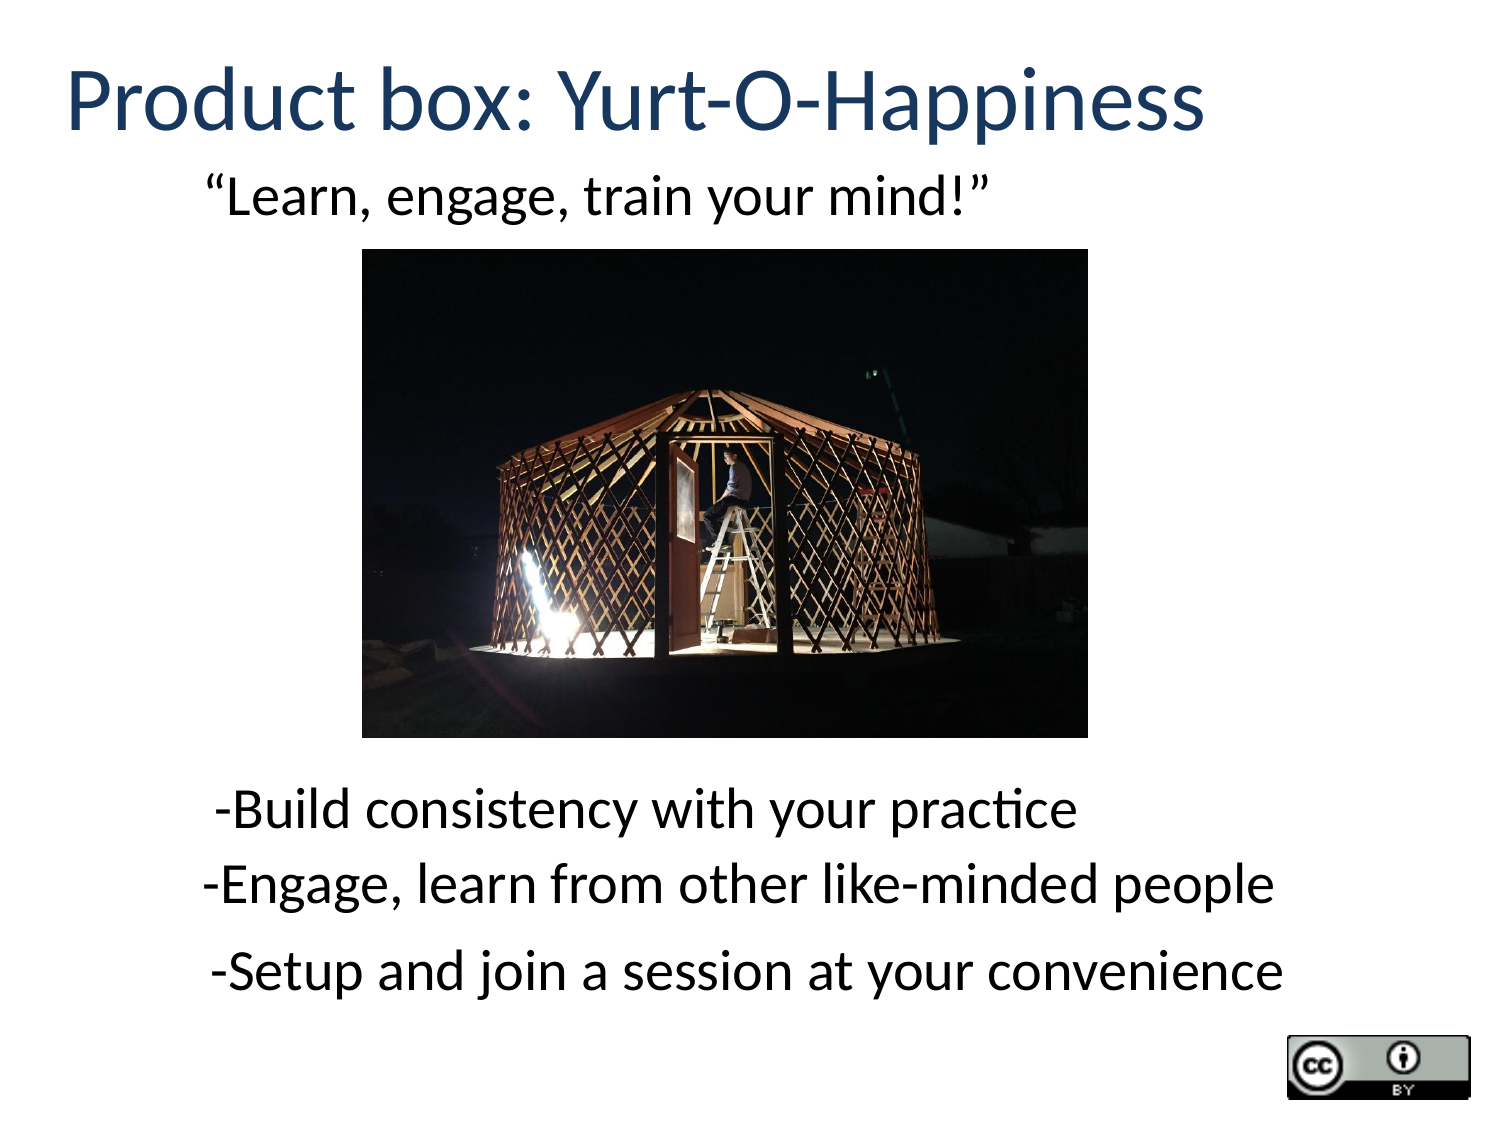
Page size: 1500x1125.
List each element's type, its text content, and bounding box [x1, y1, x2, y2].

text_box -Build consistency with your practice [200, 762, 1196, 837]
title Product box: Yurt-O-Happiness [50, 0, 1400, 188]
picture [362, 249, 1088, 738]
text_box -Engage, learn from other like-minded people [187, 837, 1400, 923]
picture [1287, 1035, 1471, 1100]
text_box “Learn, engage, train your mind!” [187, 149, 1175, 235]
text_box -Setup and join a session at your convenience [195, 924, 1300, 1010]
